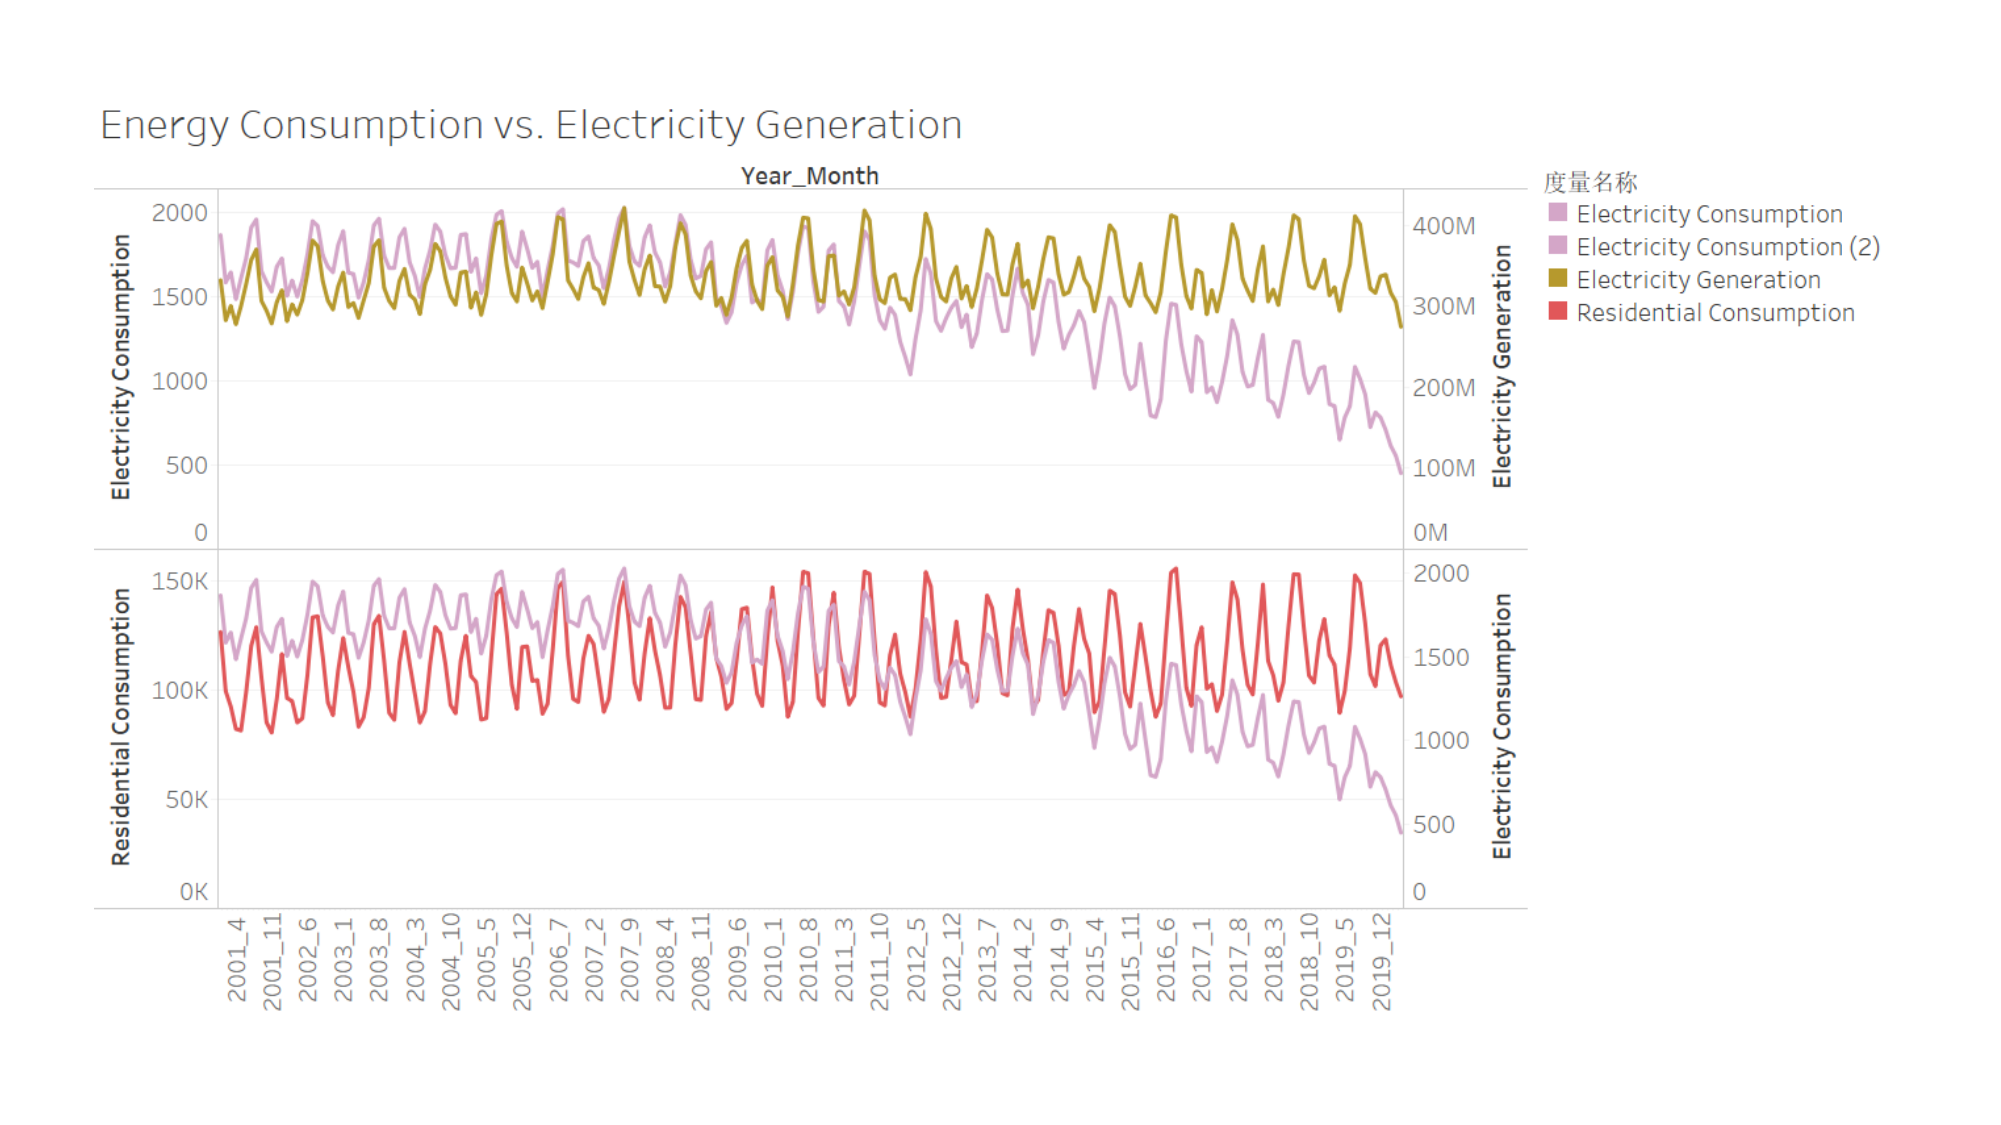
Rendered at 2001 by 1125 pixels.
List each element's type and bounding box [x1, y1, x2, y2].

list [93, 87, 1889, 1028]
